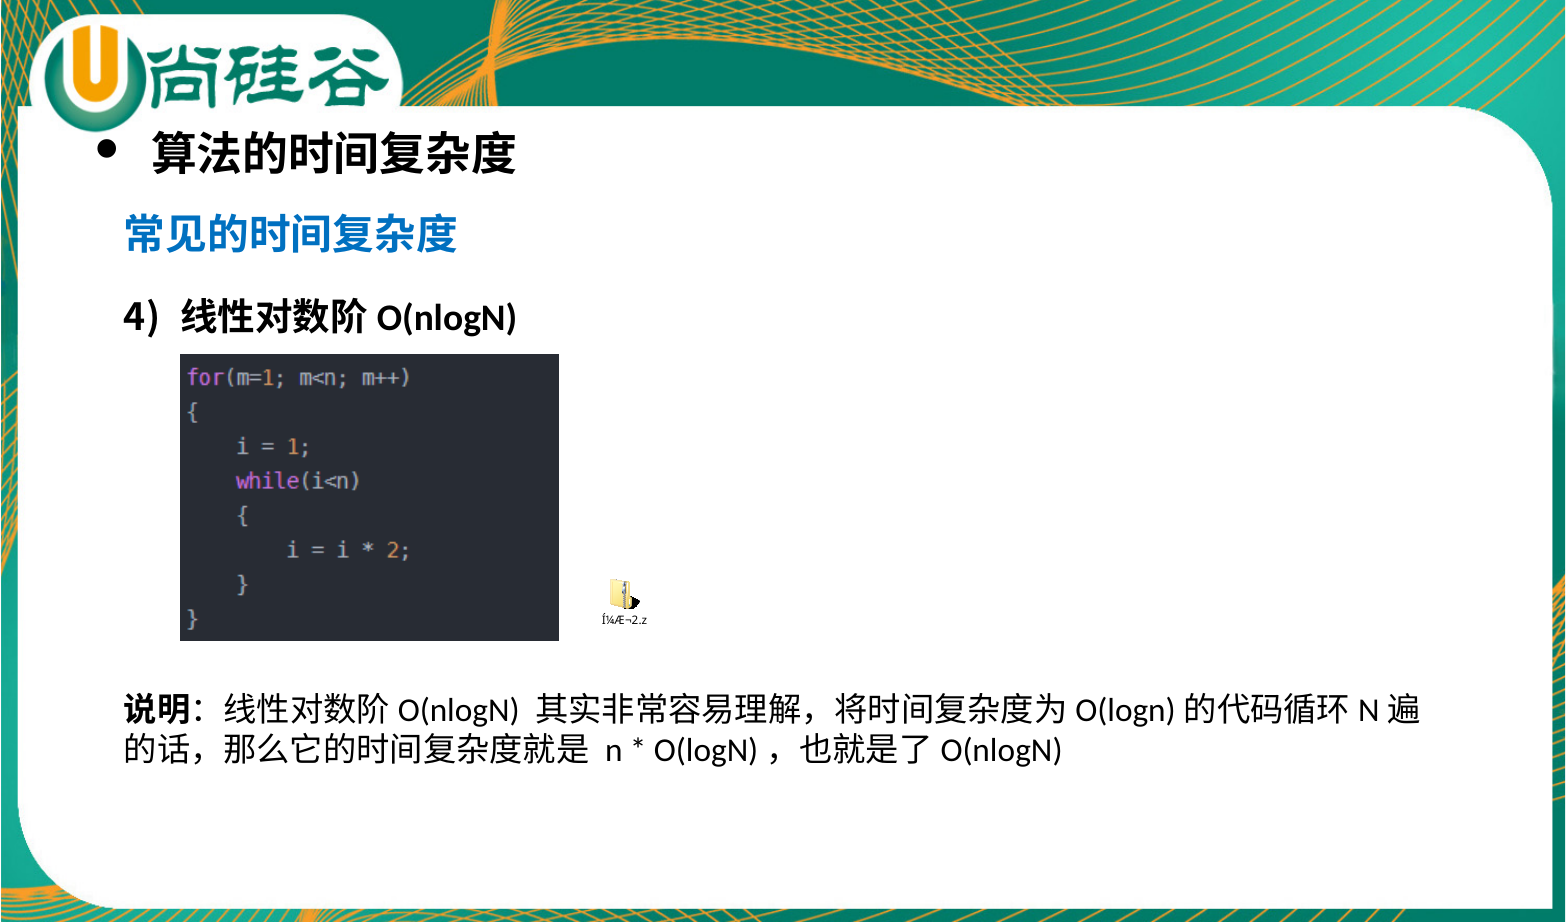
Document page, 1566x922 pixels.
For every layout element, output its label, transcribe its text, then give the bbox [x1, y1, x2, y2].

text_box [593, 579, 656, 634]
text_box 常见的时间复杂度 线性对数阶O(nlogN) 说明：线性对数阶O(nlogN) 其实非常容易理解，将时间复杂度为O(logn)的代码循环N遍的话，那么它的时间复杂度就是 n * O(logN)，也就是了O(nlogN) [109, 200, 1445, 776]
text_box 算法的时间复杂度 [79, 123, 1325, 188]
picture [0, 0, 1566, 922]
